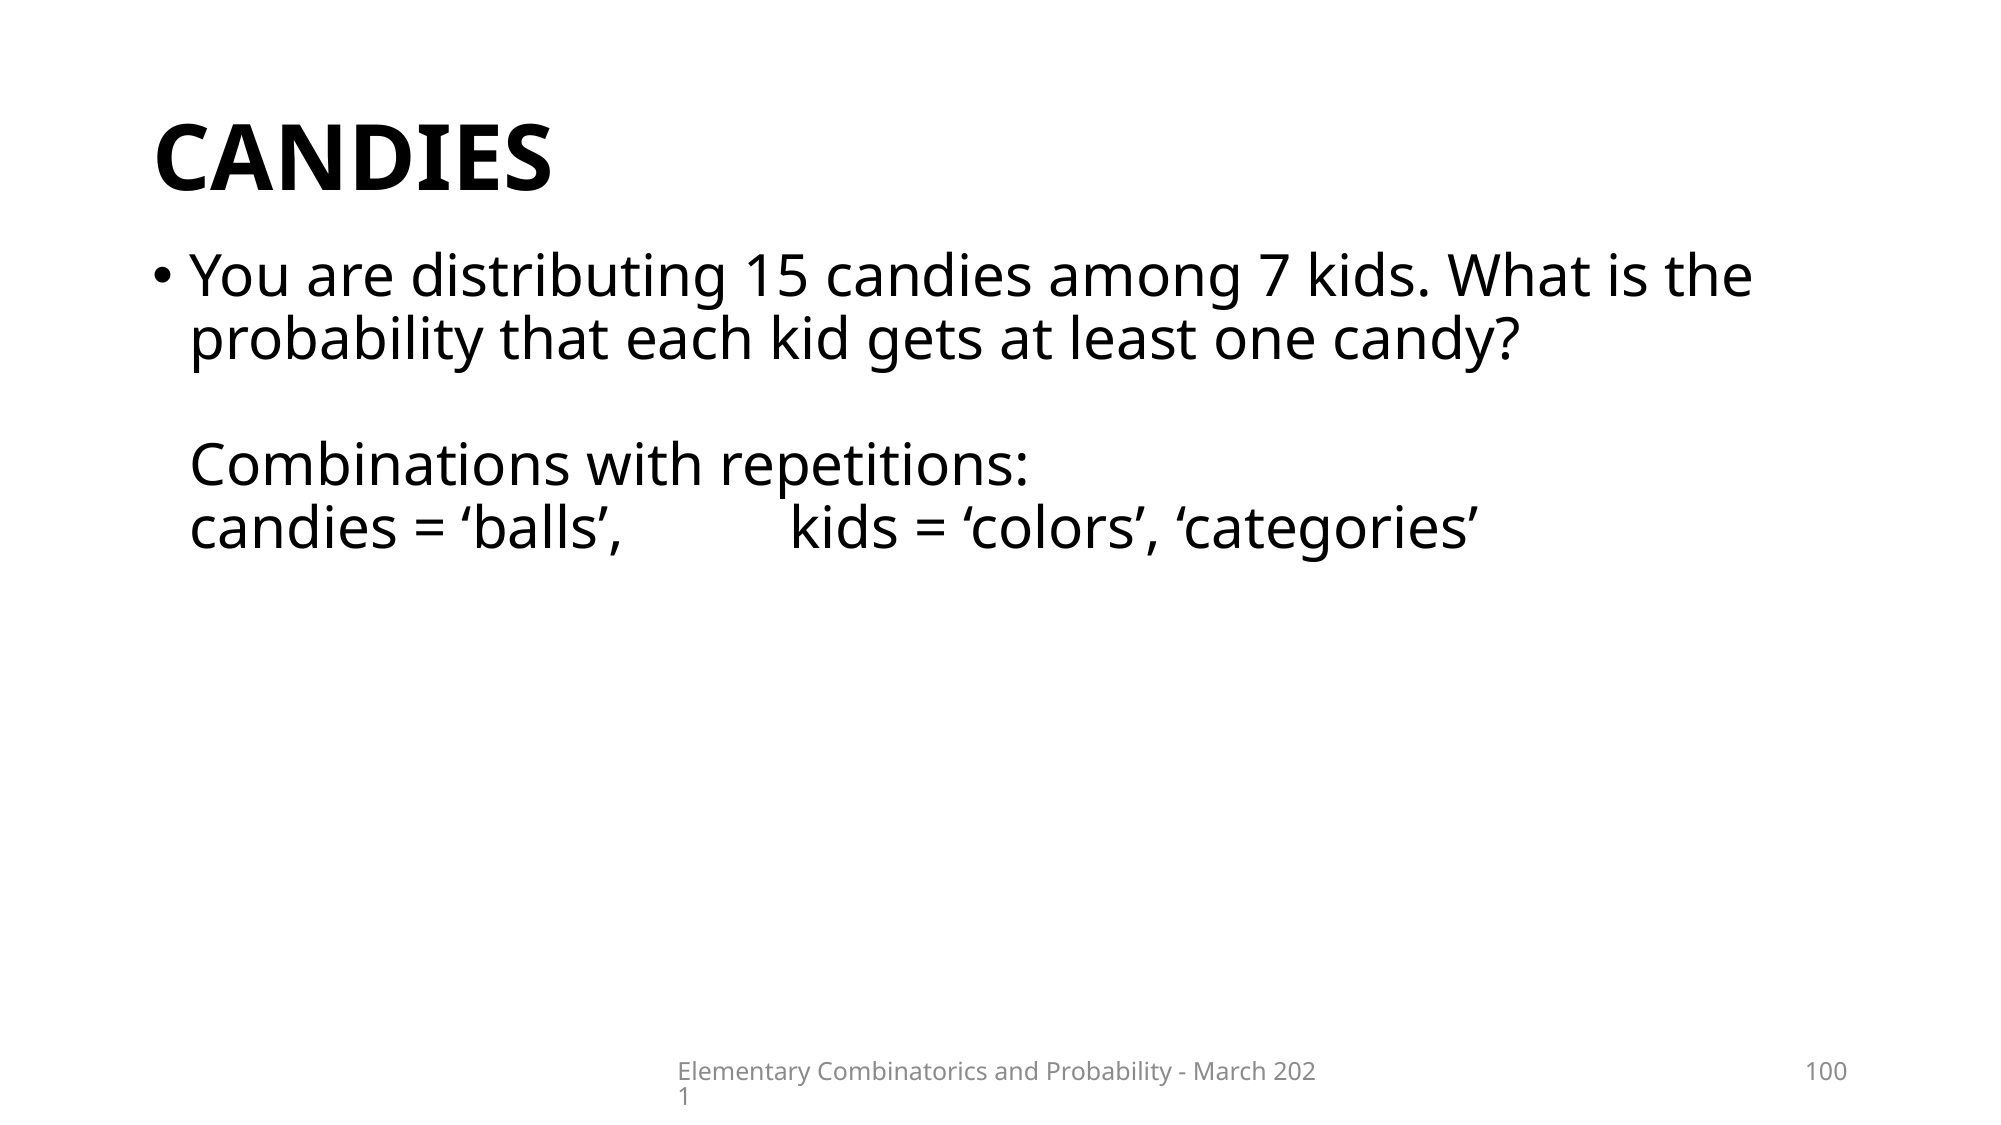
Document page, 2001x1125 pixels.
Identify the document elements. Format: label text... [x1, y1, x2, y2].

title candies [137, 52, 1863, 270]
footer Elementary Combinatorics and Probability - March 2021 [662, 1042, 1338, 1103]
slide_number 100 [1412, 1042, 1863, 1103]
